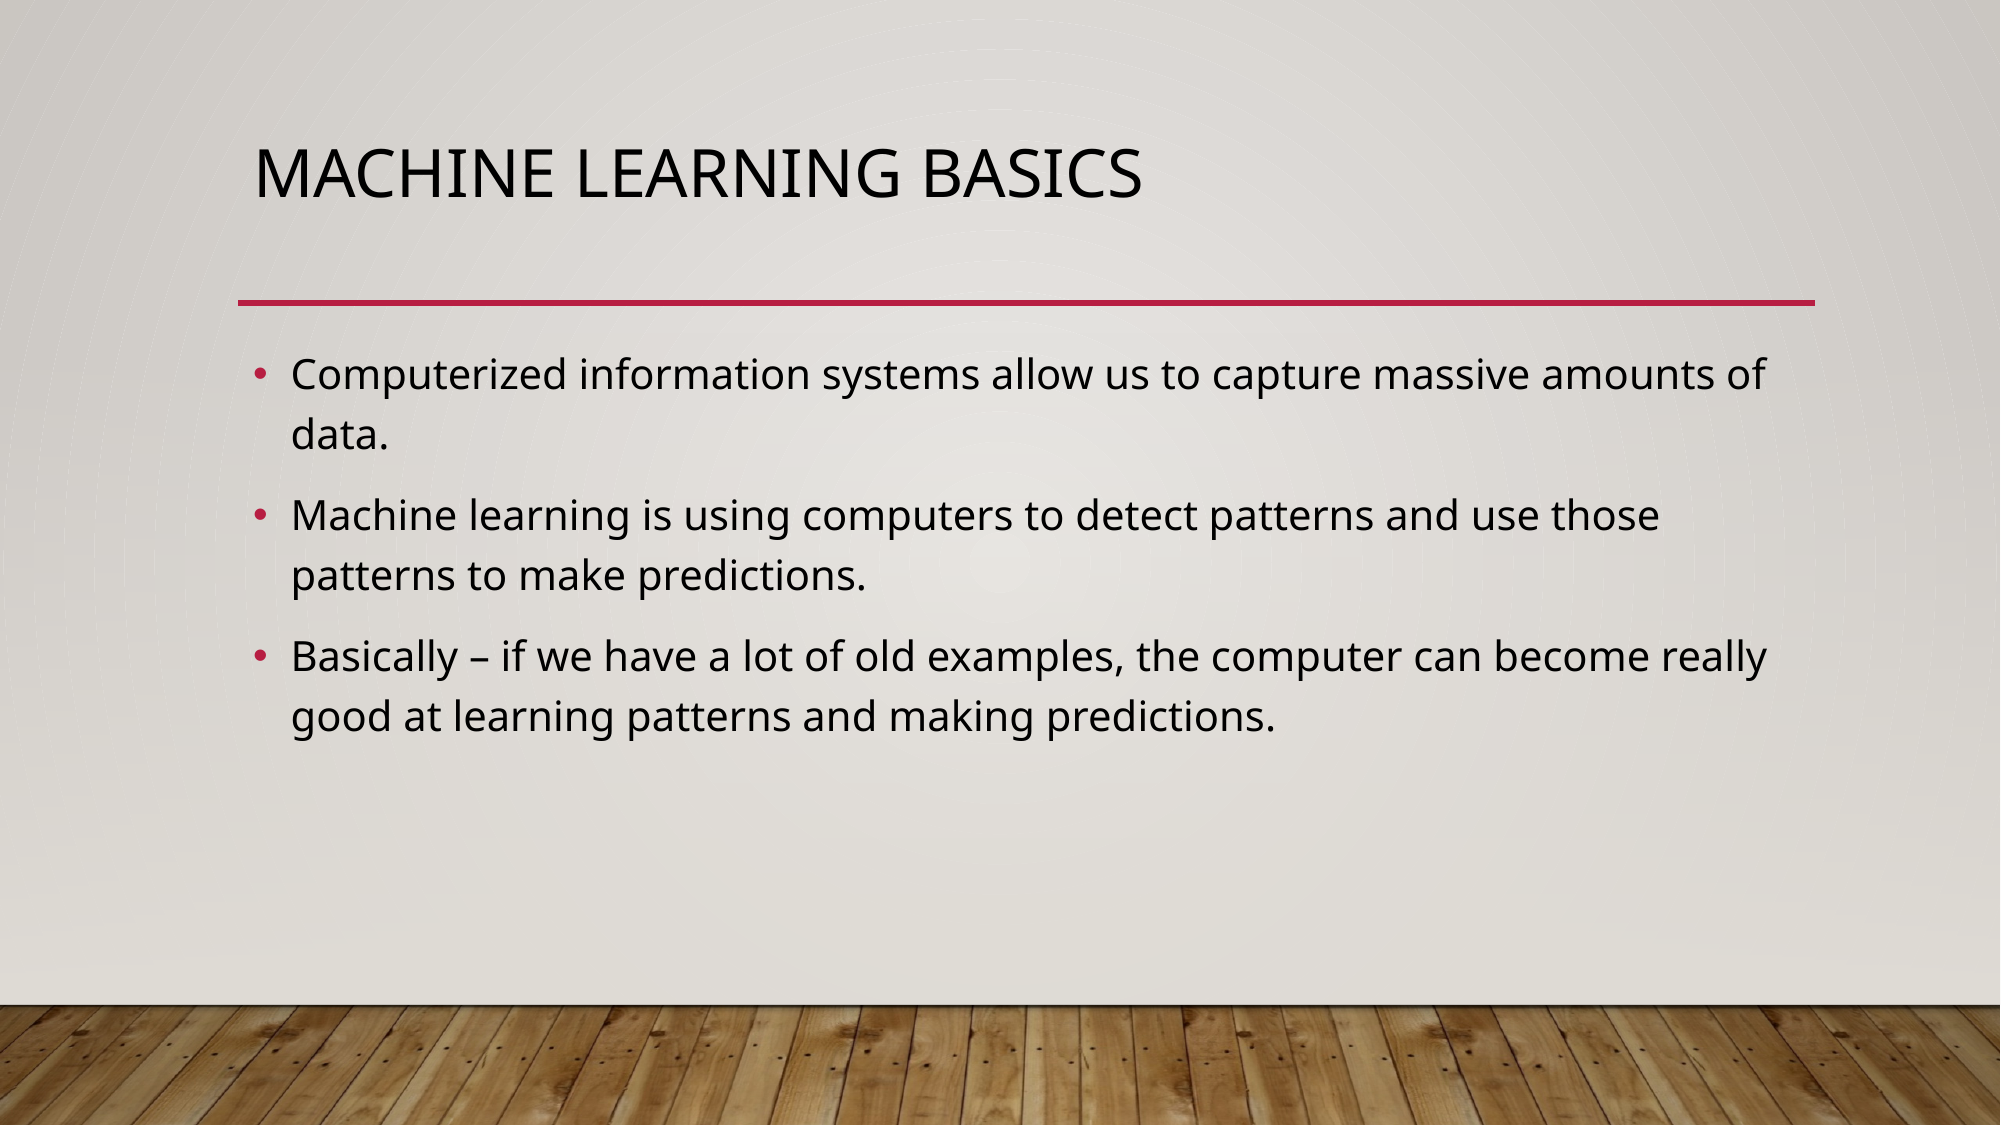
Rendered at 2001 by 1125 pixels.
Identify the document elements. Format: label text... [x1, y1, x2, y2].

picture [0, 1005, 2000, 1125]
list Computerized information systems allow us to capture massive amounts of data. Machine learning is using computers to detect patterns and use those patterns to make predictions. Basically – if we have a lot of old examples, the computer can become really good at learning patterns and making predictions. [238, 330, 1814, 993]
title MACHINE LEARNING BASICS [238, 131, 1814, 305]
